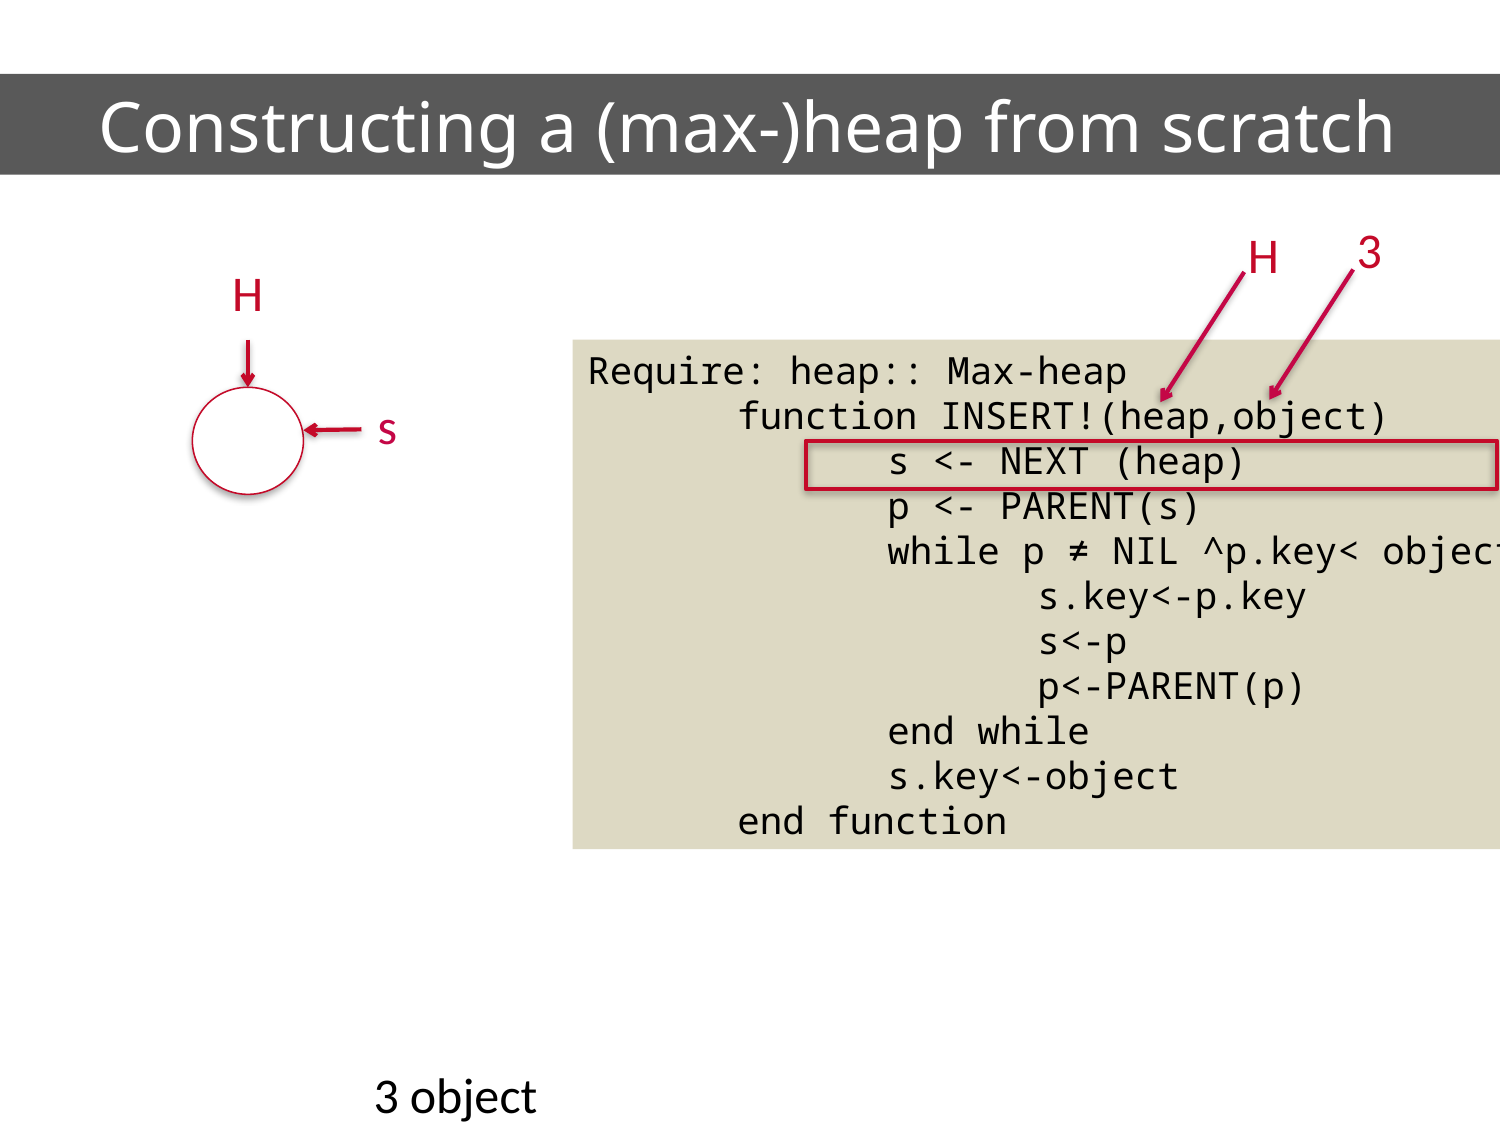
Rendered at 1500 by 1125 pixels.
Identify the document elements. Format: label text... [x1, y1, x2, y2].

text_box Require: heap:: Max-heap function INSERT!(heap,object) s <- NEXT (heap) p <- PARENT(s) while p ≠ NIL ^p.key< object do s.key<-p.key s<-p p<-PARENT(p) end while s.key<-object end function [572, 339, 1500, 850]
text_box s [362, 386, 413, 462]
text_box 3 object [358, 1056, 553, 1125]
text_box H [1233, 215, 1295, 291]
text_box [1160, 271, 1245, 403]
table_header [802, 443, 1500, 496]
text_box Constructing a (max-)heap from scratch [0, 73, 1500, 175]
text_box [1269, 269, 1354, 400]
text_box 3 [1341, 211, 1397, 286]
text_box [805, 440, 1498, 490]
text_box H [217, 253, 279, 329]
text_box [191, 386, 305, 496]
